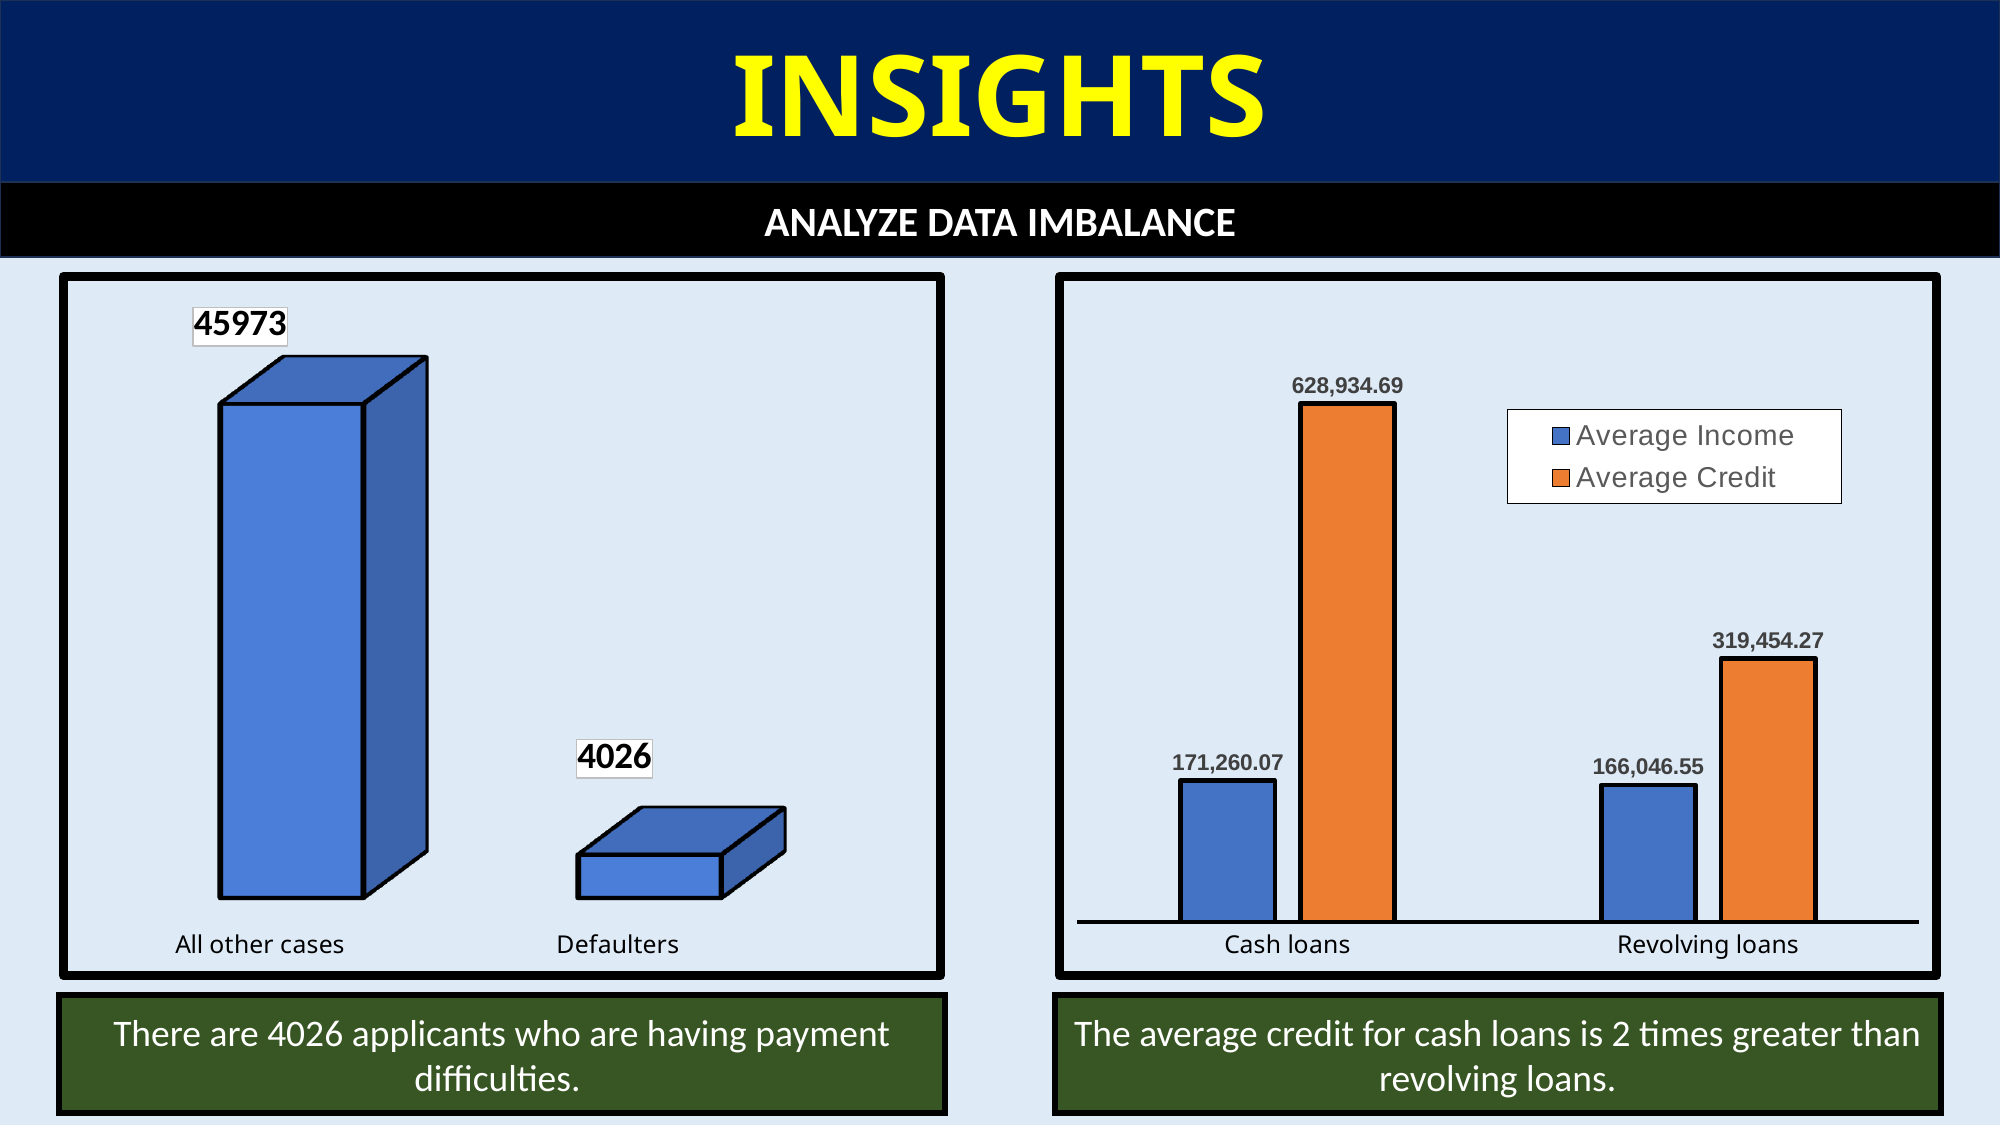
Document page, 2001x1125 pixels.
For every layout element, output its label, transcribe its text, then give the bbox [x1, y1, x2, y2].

text_box The average credit for cash loans is 2 times greater than revolving loans. [1054, 994, 1942, 1114]
chart [1055, 271, 1941, 981]
text_box There are 4026 applicants who are having payment difficulties. [58, 994, 946, 1114]
chart [58, 271, 945, 981]
text_box INSIGHTS [0, 0, 2000, 181]
text_box ANALYZE DATA IMBALANCE [0, 181, 2000, 258]
